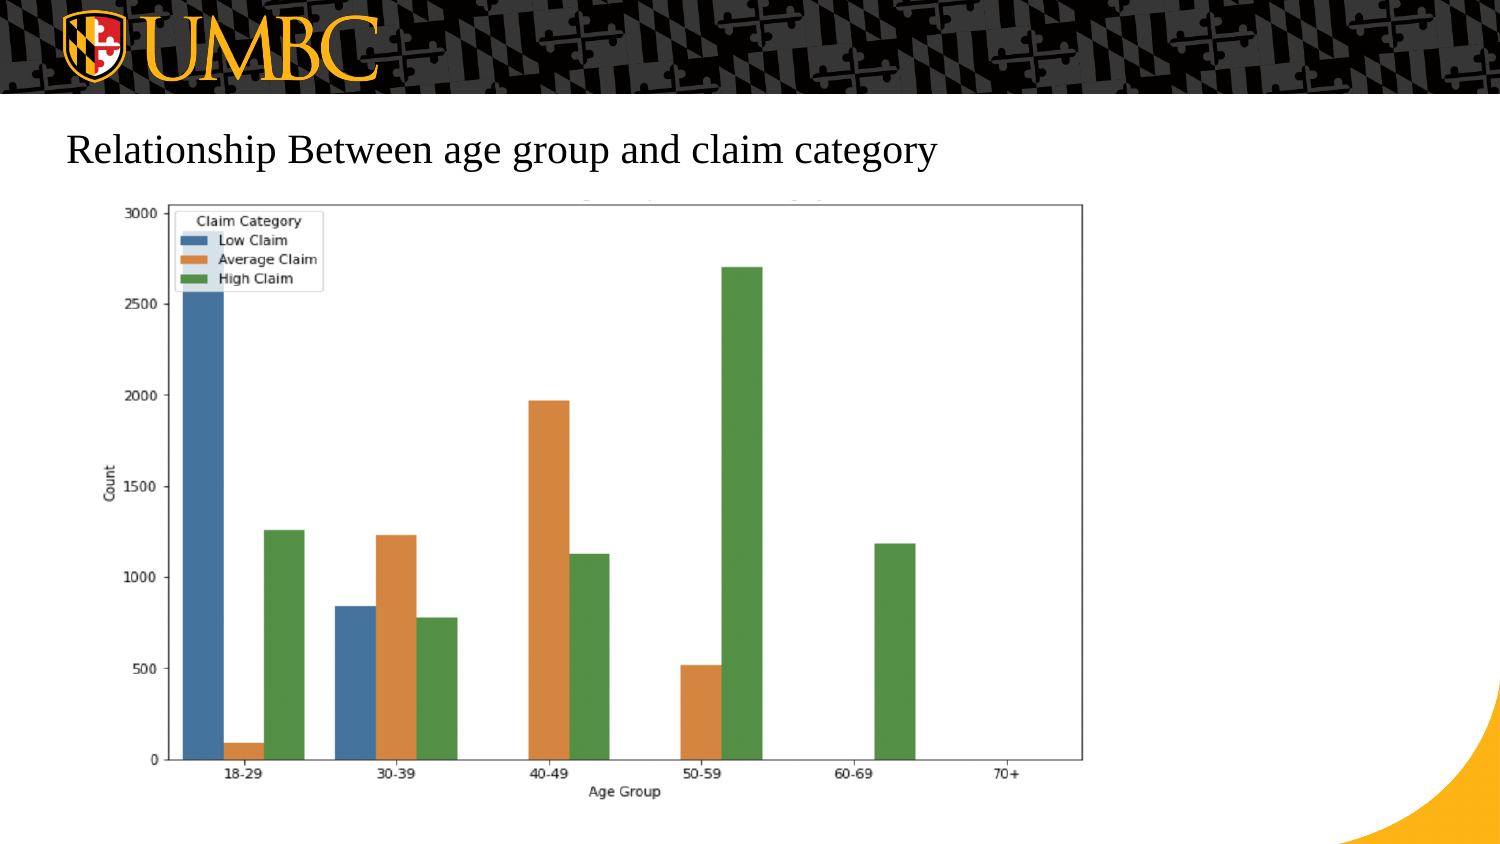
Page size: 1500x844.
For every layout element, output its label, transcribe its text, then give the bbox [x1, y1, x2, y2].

picture [0, 0, 1500, 94]
picture [39, 200, 1500, 844]
title Relationship Between age group and claim category [51, 106, 1449, 201]
